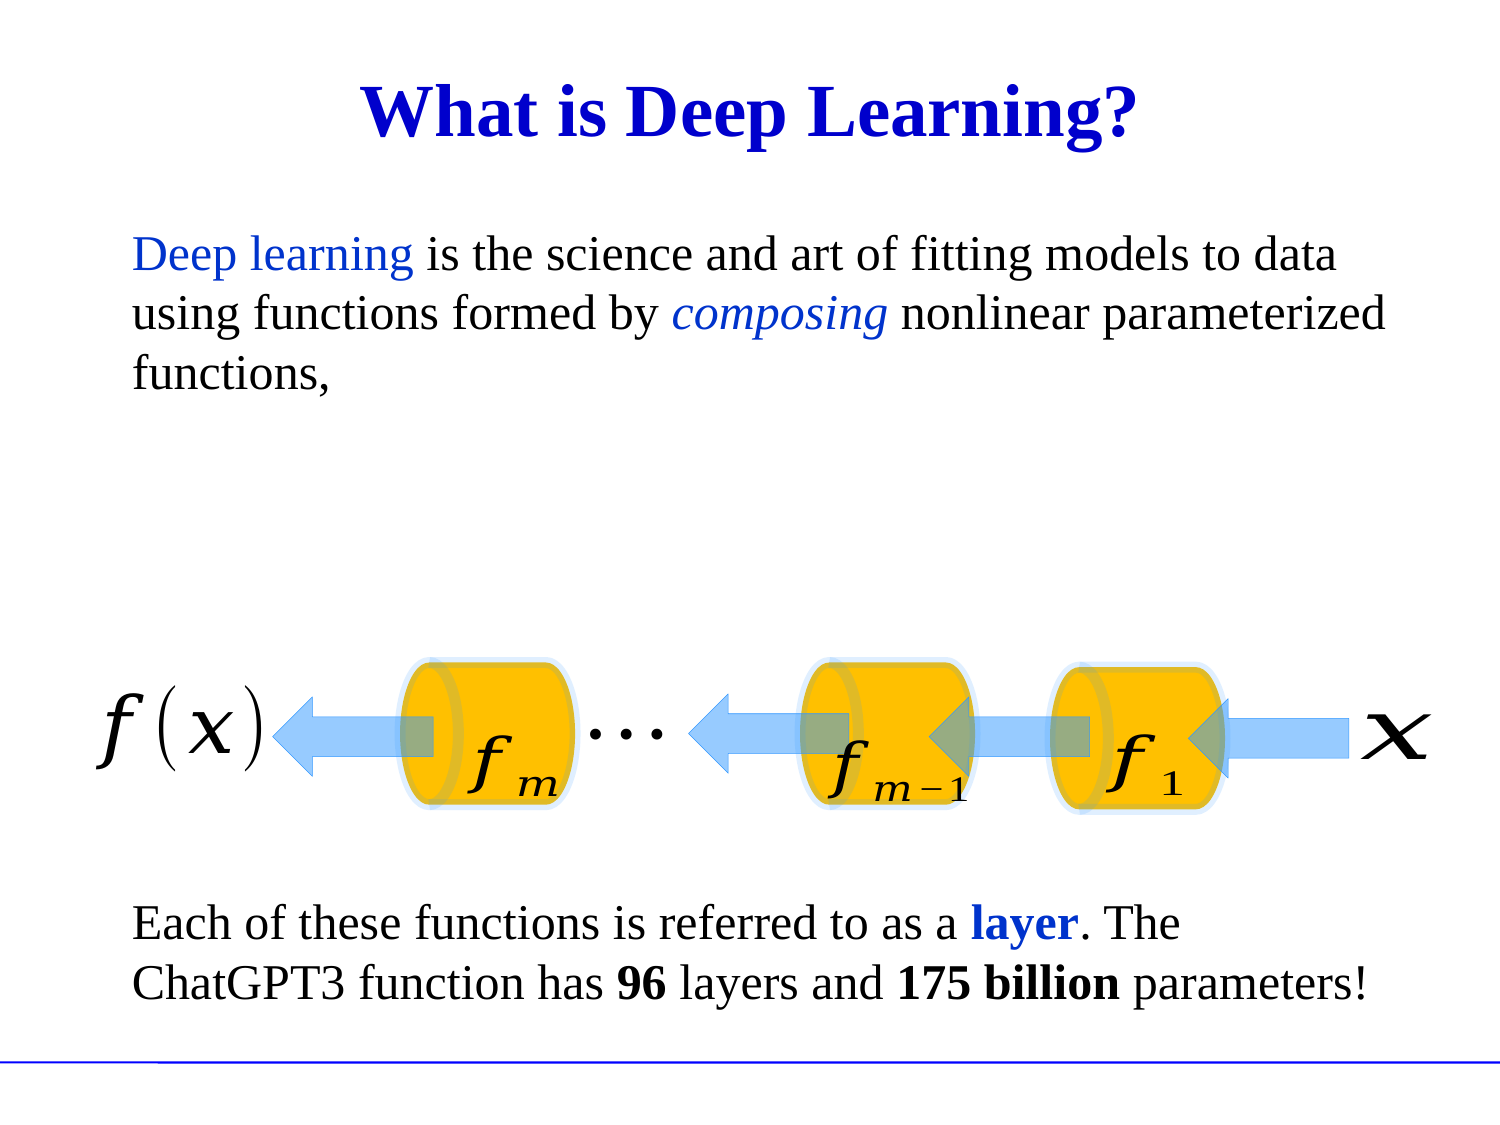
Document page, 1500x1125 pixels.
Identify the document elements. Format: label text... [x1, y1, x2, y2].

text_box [90, 662, 1438, 830]
title What is Deep Learning? [112, 37, 1388, 176]
